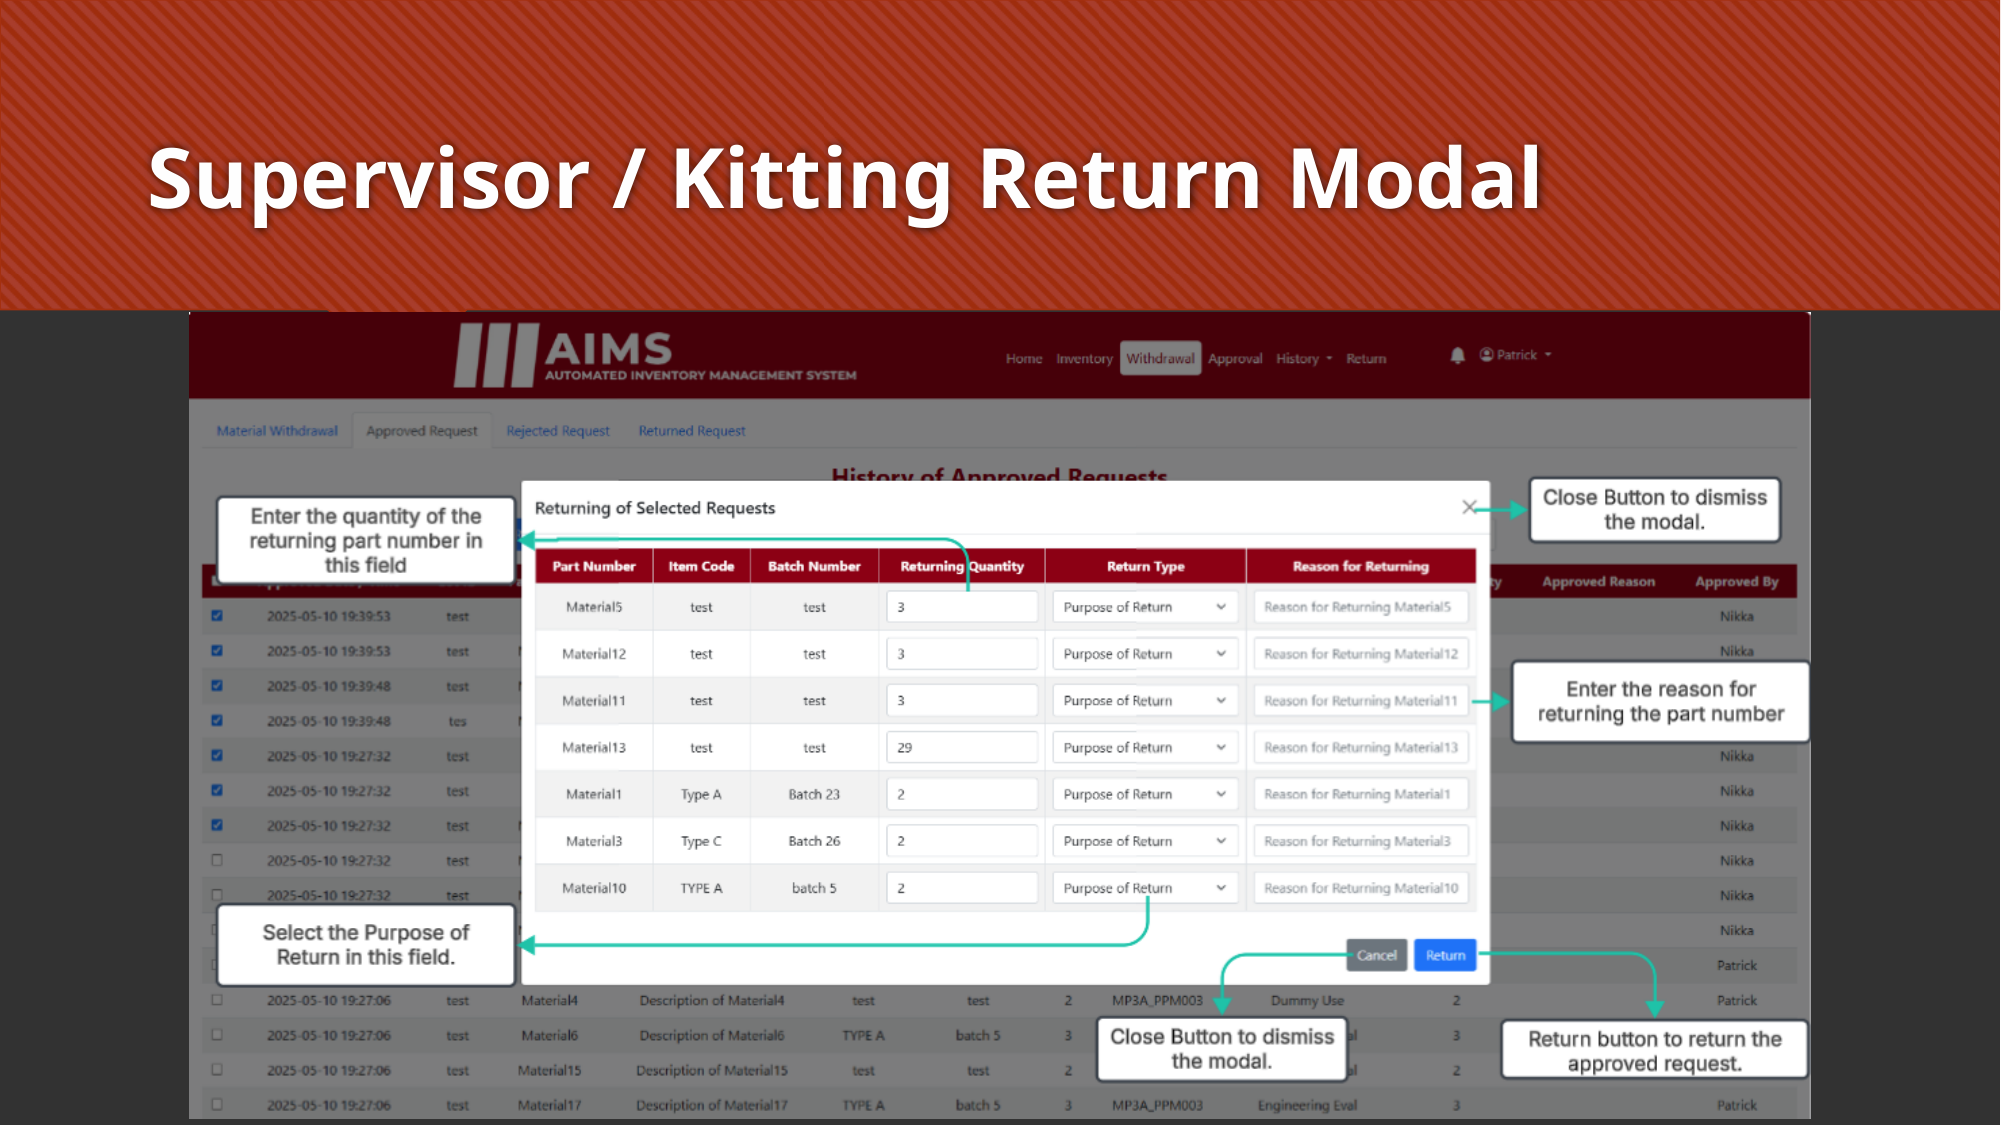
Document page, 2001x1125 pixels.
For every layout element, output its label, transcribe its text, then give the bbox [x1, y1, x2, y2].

title Supervisor / Kitting Return Modal [132, 73, 1868, 233]
picture [189, 312, 1811, 1119]
